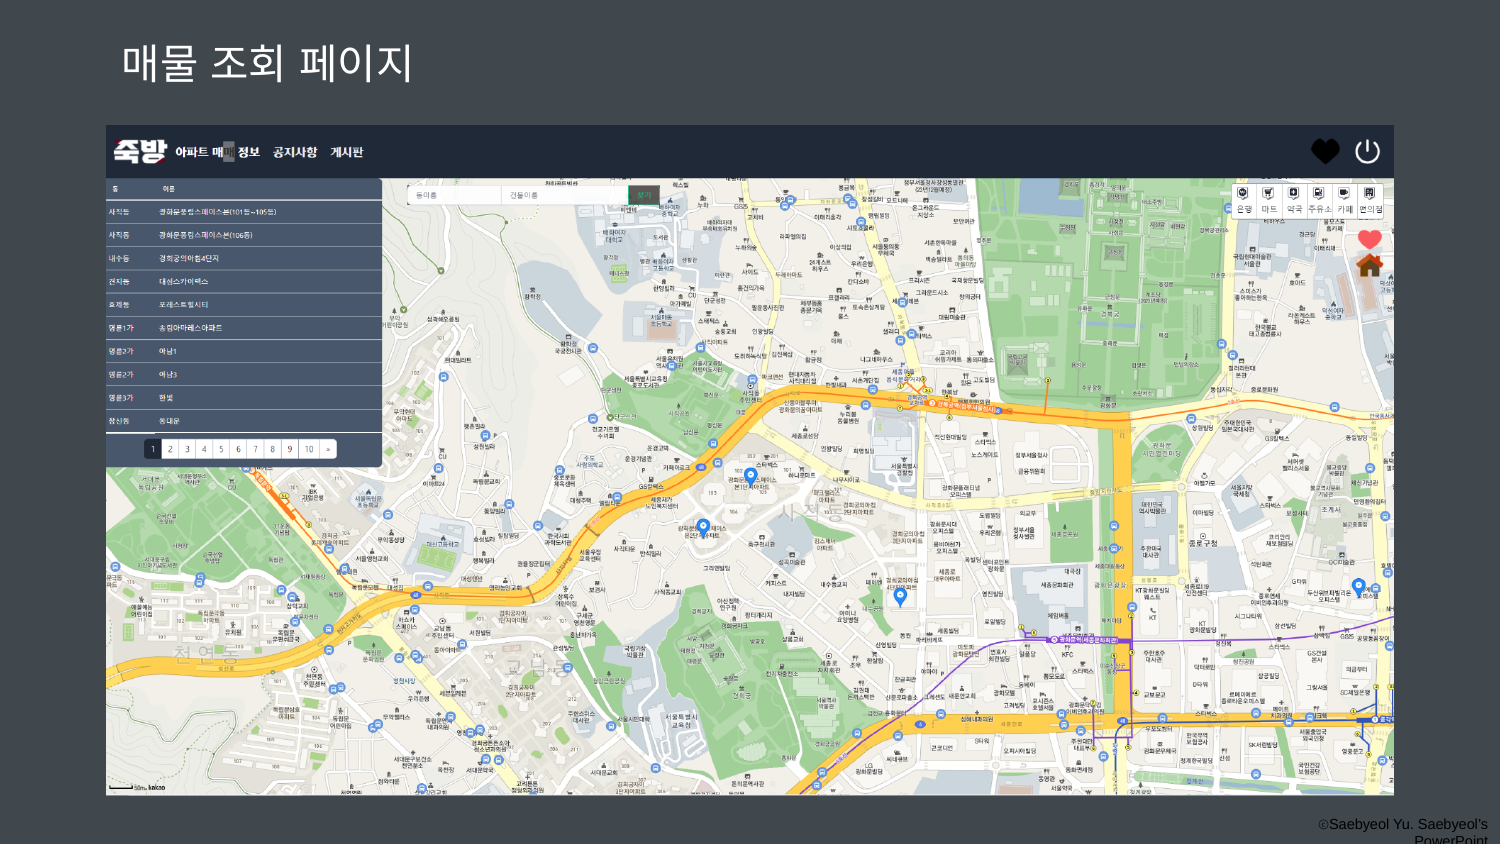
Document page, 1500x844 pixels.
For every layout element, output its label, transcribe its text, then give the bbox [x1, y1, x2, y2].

picture [106, 125, 1394, 796]
text_box 매물 조회 페이지 [106, 23, 567, 103]
